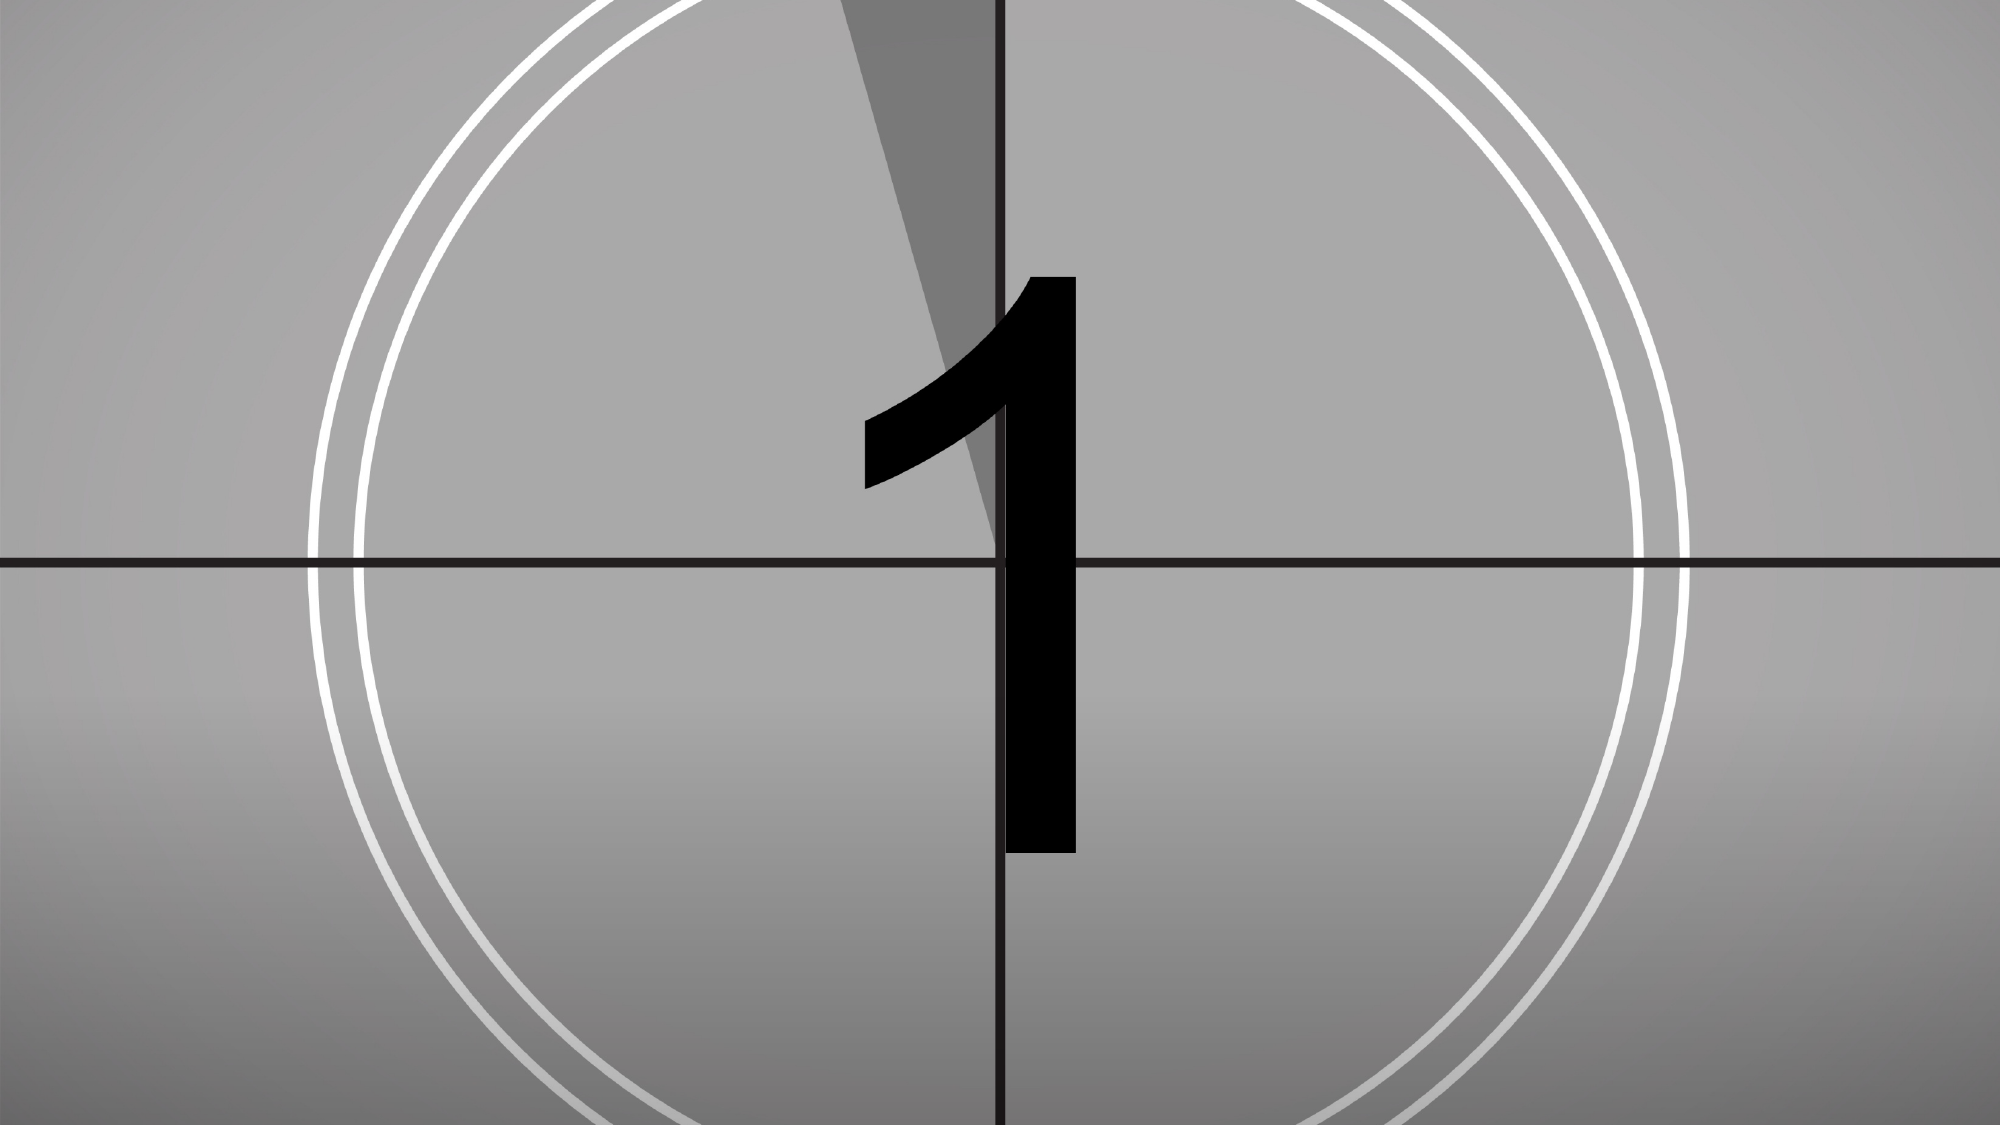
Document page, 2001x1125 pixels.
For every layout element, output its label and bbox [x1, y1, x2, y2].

list [0, 0, 2000, 1125]
